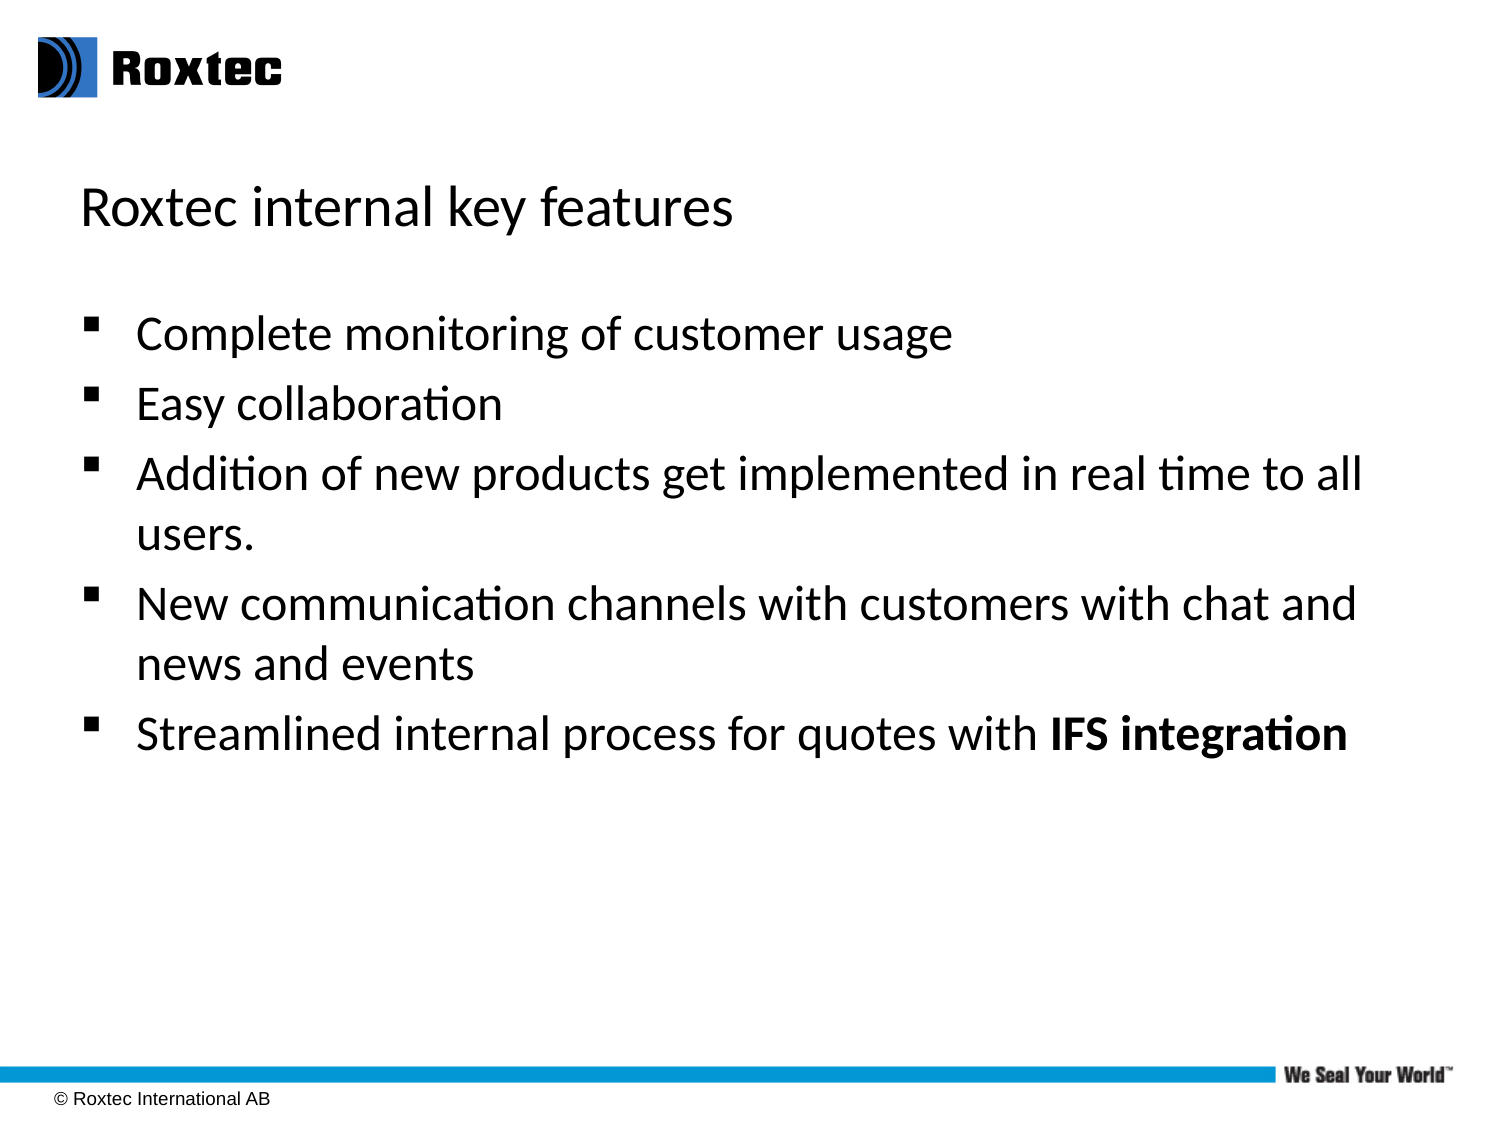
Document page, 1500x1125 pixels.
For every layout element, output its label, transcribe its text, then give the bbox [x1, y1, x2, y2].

picture [37, 37, 282, 98]
list Roxtec internal key features Complete monitoring of customer usage Easy collaboration Addition of new products get implemented in real time to all users. New communication channels with customers with chat and news and events Streamlined internal process for quotes with IFS integration [64, 160, 1400, 874]
picture [0, 1002, 1500, 1125]
